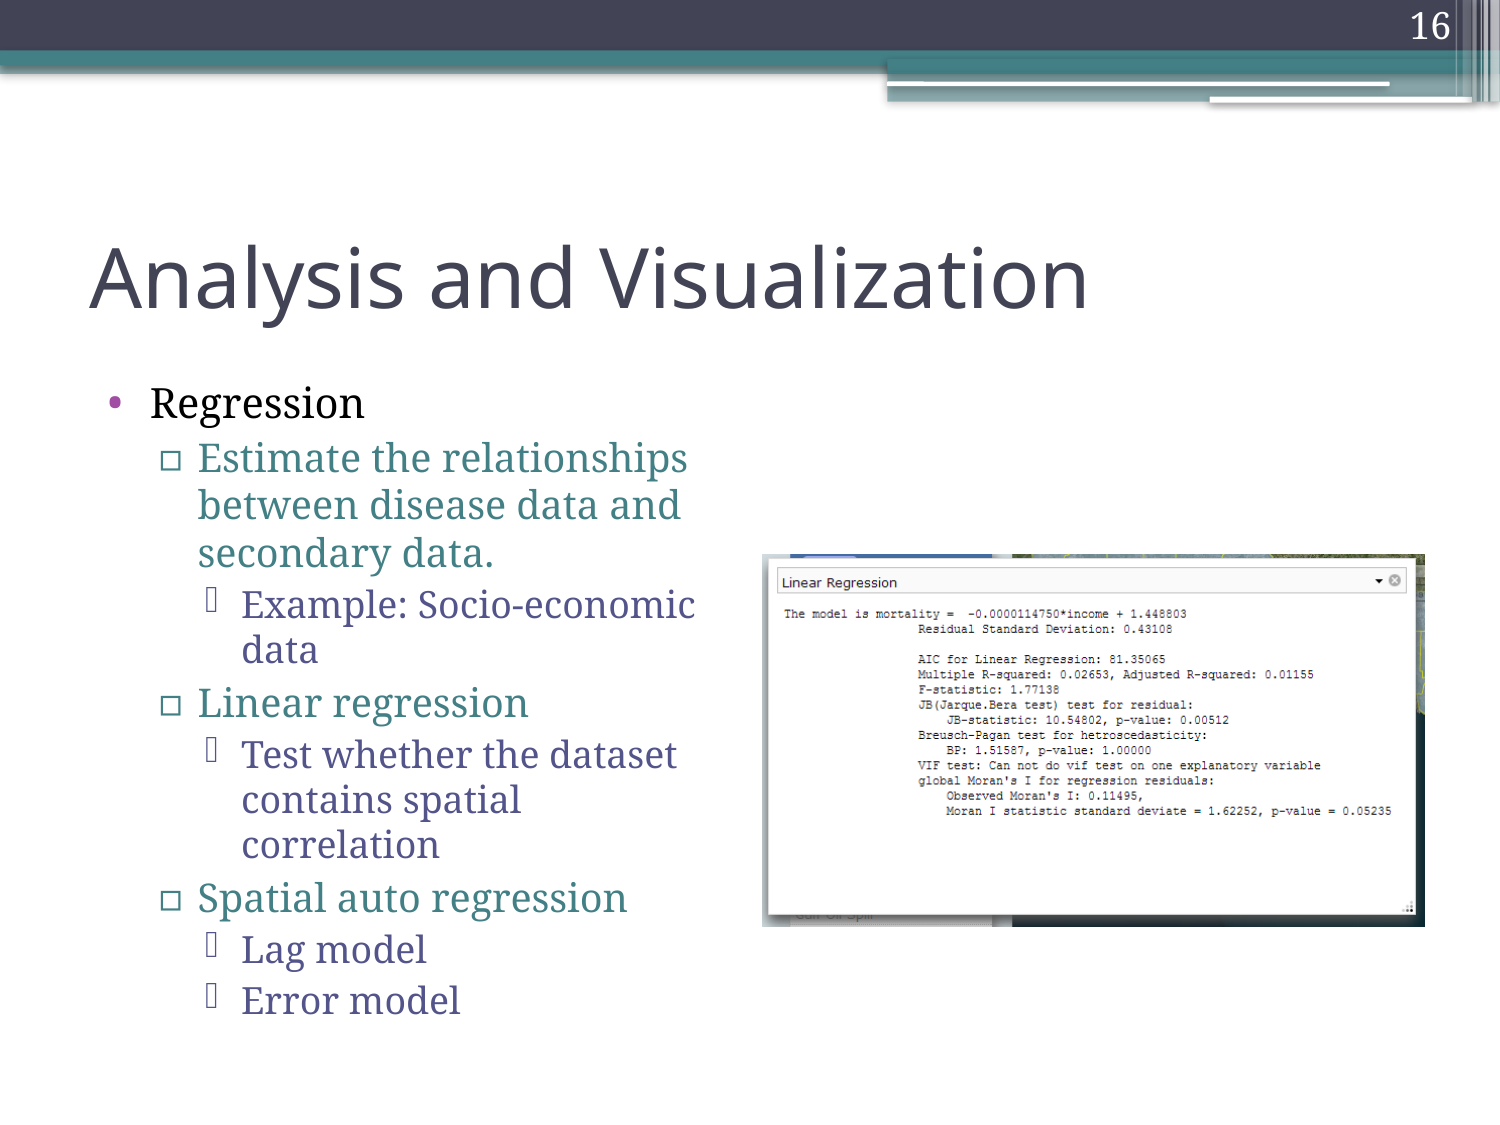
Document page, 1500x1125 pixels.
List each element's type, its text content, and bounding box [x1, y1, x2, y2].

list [762, 553, 1426, 927]
list Regression Estimate the relationships between disease data and secondary data. Example: Socio-economic data Linear regression Test whether the dataset contains spatial correlation Spatial auto regression Lag model Error model [75, 368, 738, 1112]
slide_number 16 [1341, 0, 1466, 61]
title Analysis and Visualization [75, 187, 1425, 363]
